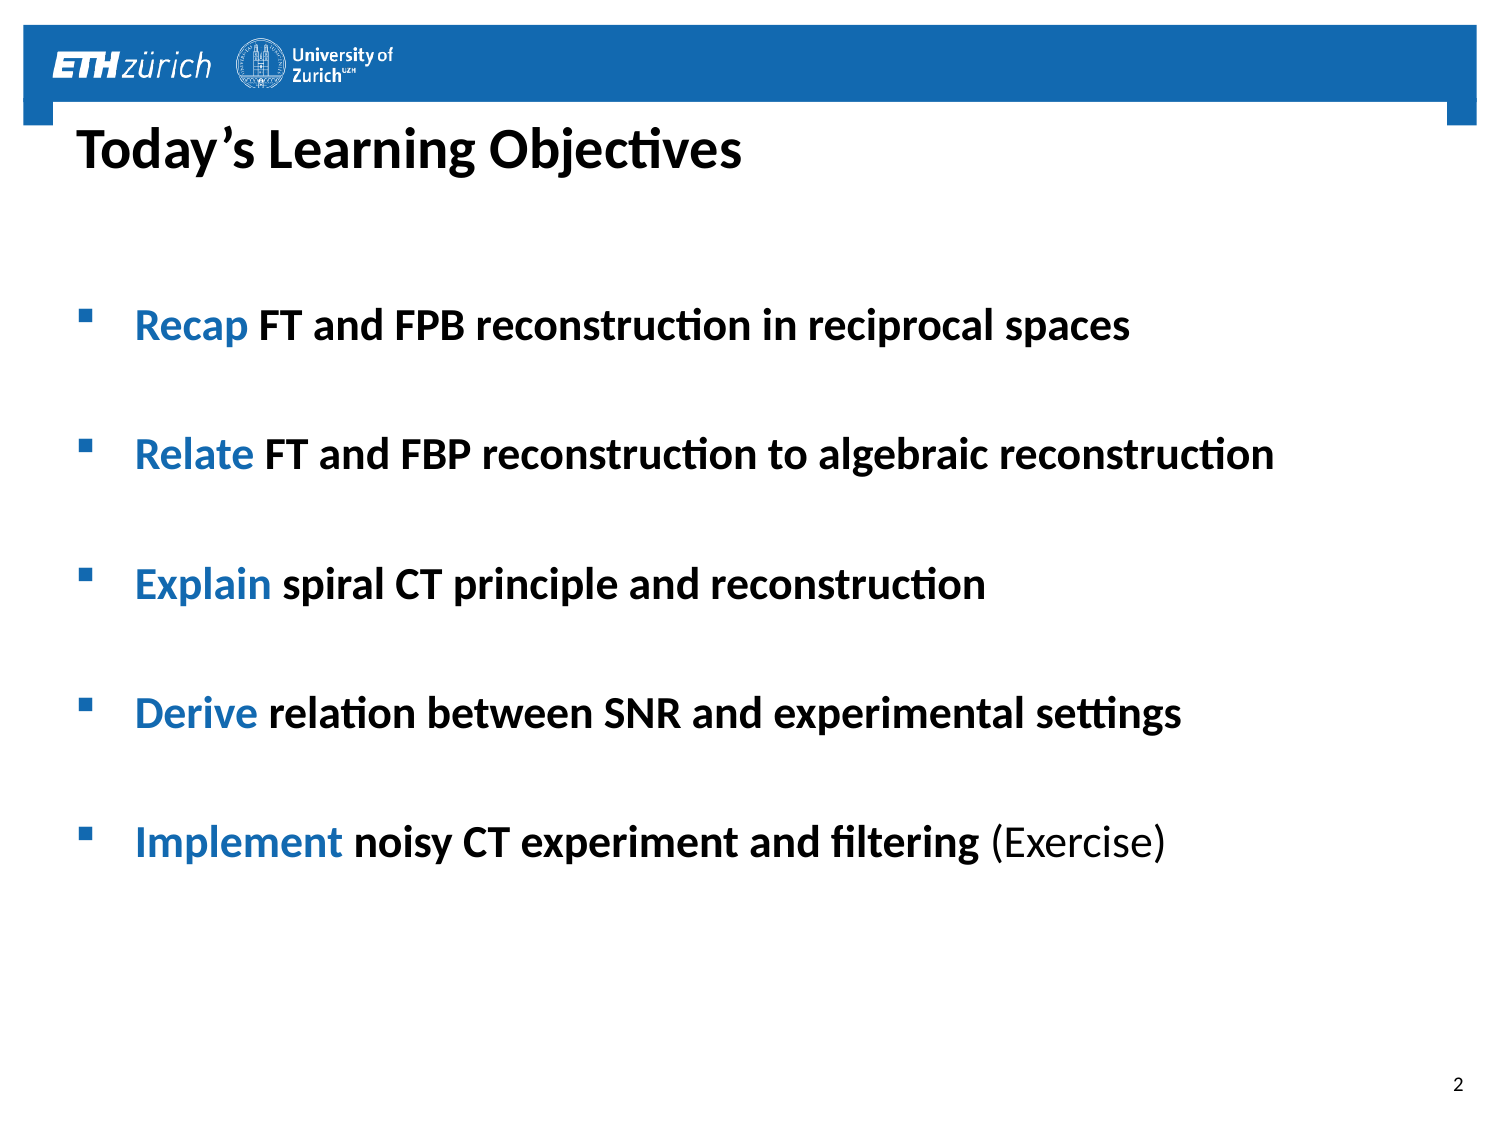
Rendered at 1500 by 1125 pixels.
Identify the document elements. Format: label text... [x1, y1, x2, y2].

list Recap FT and FPB reconstruction in reciprocal spaces Relate FT and FBP reconstruction to algebraic reconstruction Explain spiral CT principle and reconstruction Derive relation between SNR and experimental settings Implement noisy CT experiment and filtering (Exercise) [52, 267, 1447, 905]
title Today’s Learning Objectives [53, 101, 1447, 197]
slide_number 2 [1413, 1052, 1479, 1113]
